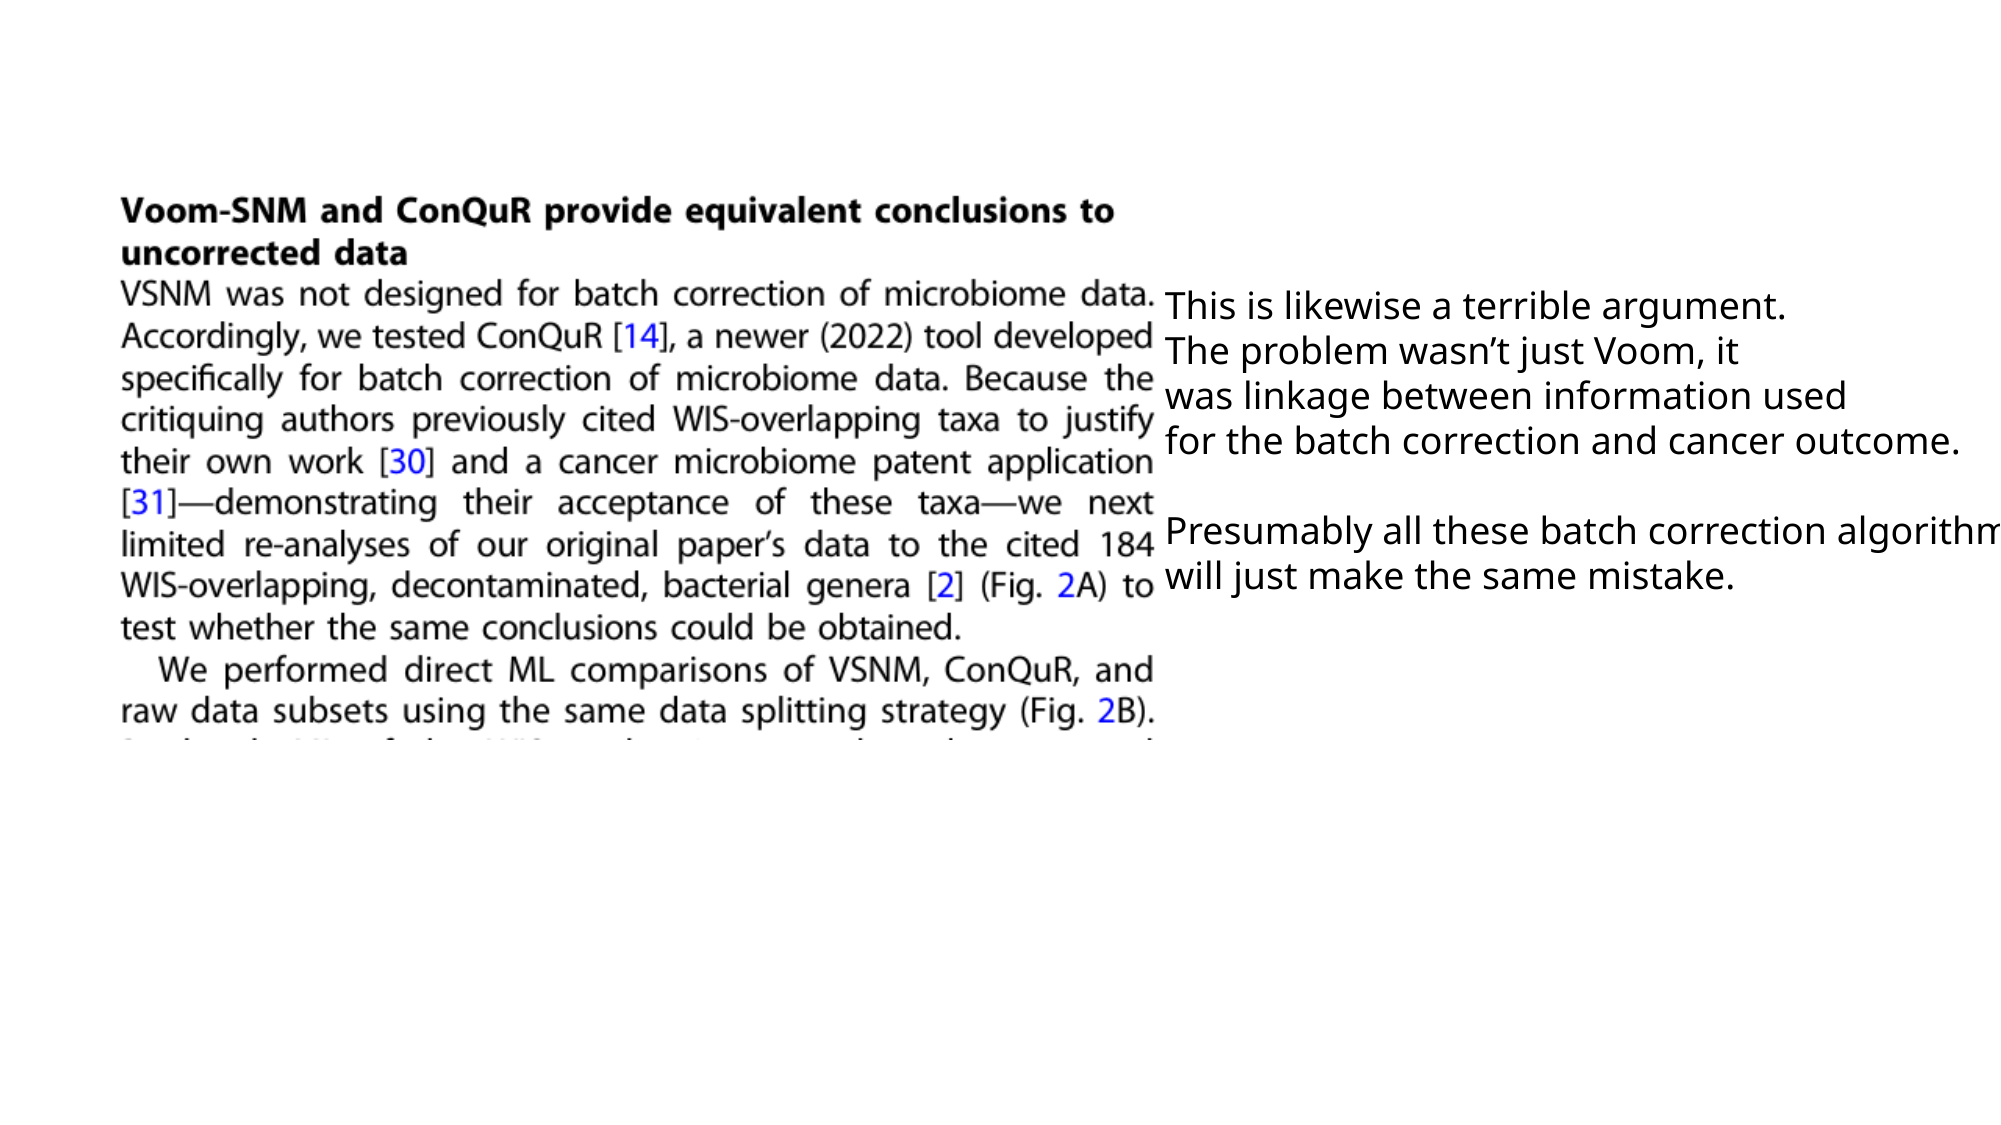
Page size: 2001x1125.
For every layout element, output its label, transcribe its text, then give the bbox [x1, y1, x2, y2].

picture [106, 168, 1196, 740]
text_box This is likewise a terrible argument. The problem wasn’t just Voom, it was linkage between information used for the batch correction and cancer outcome. Presumably all these batch correction algorithms will just make the same mistake. [1196, 274, 2000, 650]
